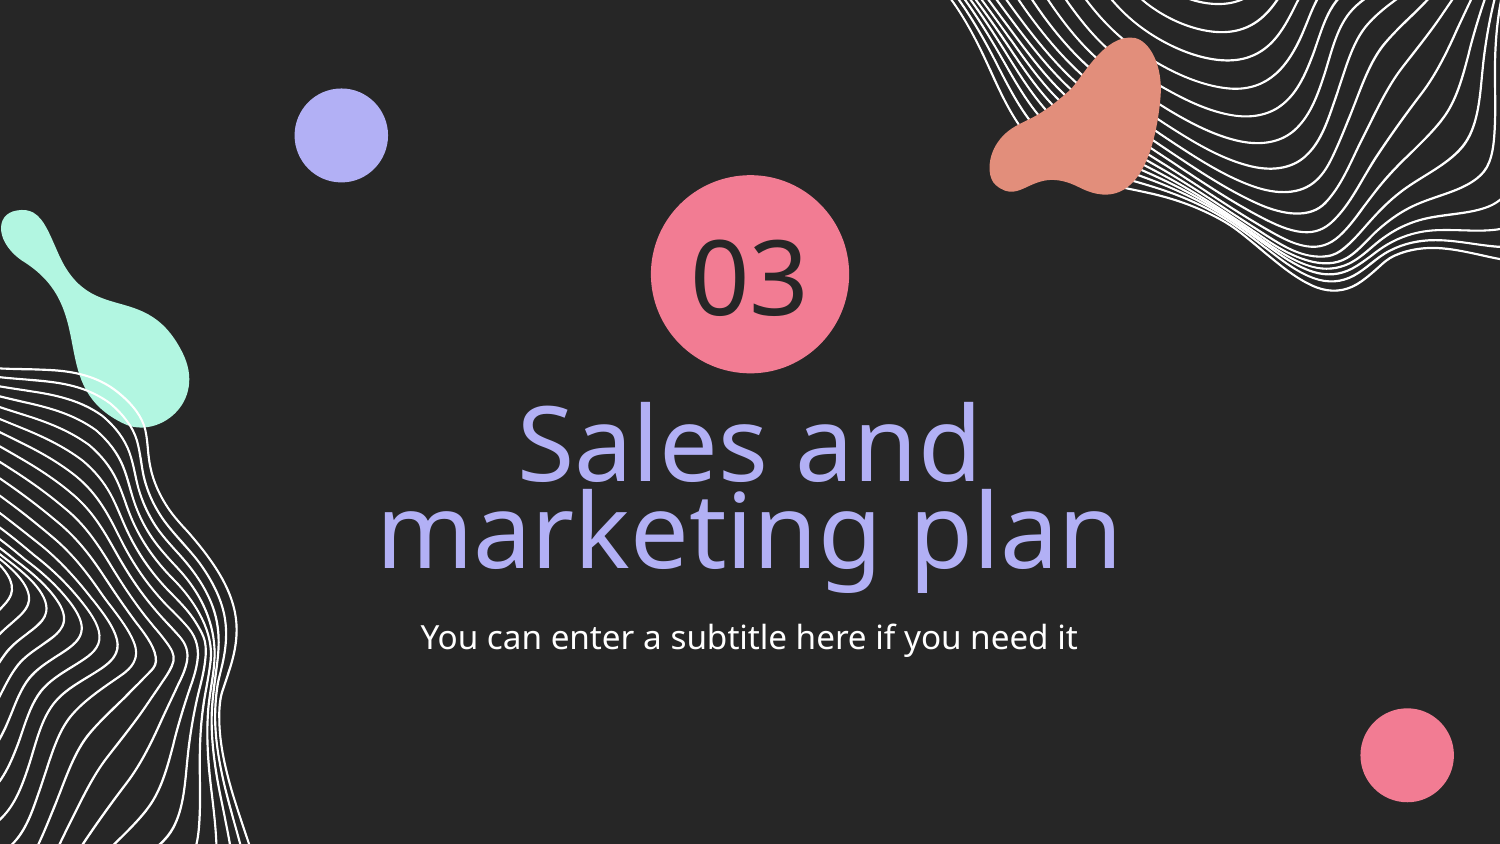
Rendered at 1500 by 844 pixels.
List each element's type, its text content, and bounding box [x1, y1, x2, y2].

subtitle You can enter a subtitle here if you need it [313, 601, 1187, 678]
title Sales and marketing plan [313, 396, 1187, 582]
title 03 [644, 205, 856, 344]
text_box [989, 37, 1161, 195]
text_box [679, 175, 821, 205]
text_box [679, 344, 821, 374]
text_box [294, 88, 389, 183]
